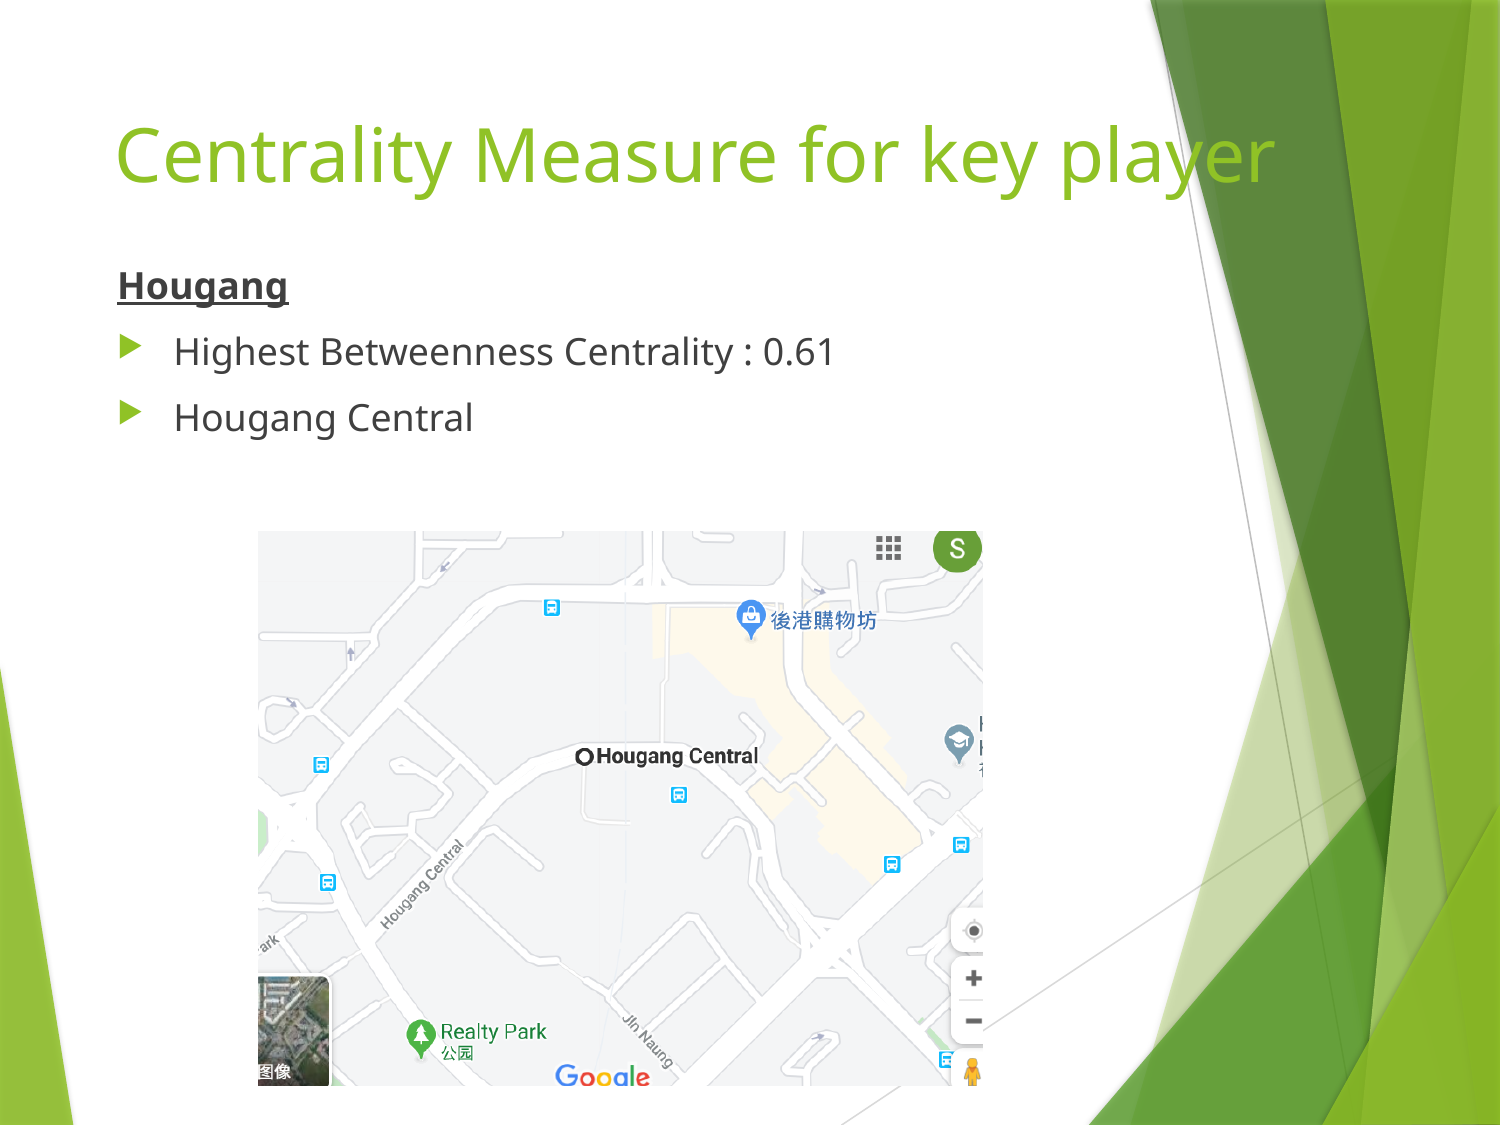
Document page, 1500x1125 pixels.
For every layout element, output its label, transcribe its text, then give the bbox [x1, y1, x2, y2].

picture [258, 530, 983, 1086]
title Centrality Measure for key player [99, 99, 1338, 317]
list Hougang Highest Betweenness Centrality : 0.61 Hougang Central [102, 254, 1144, 892]
